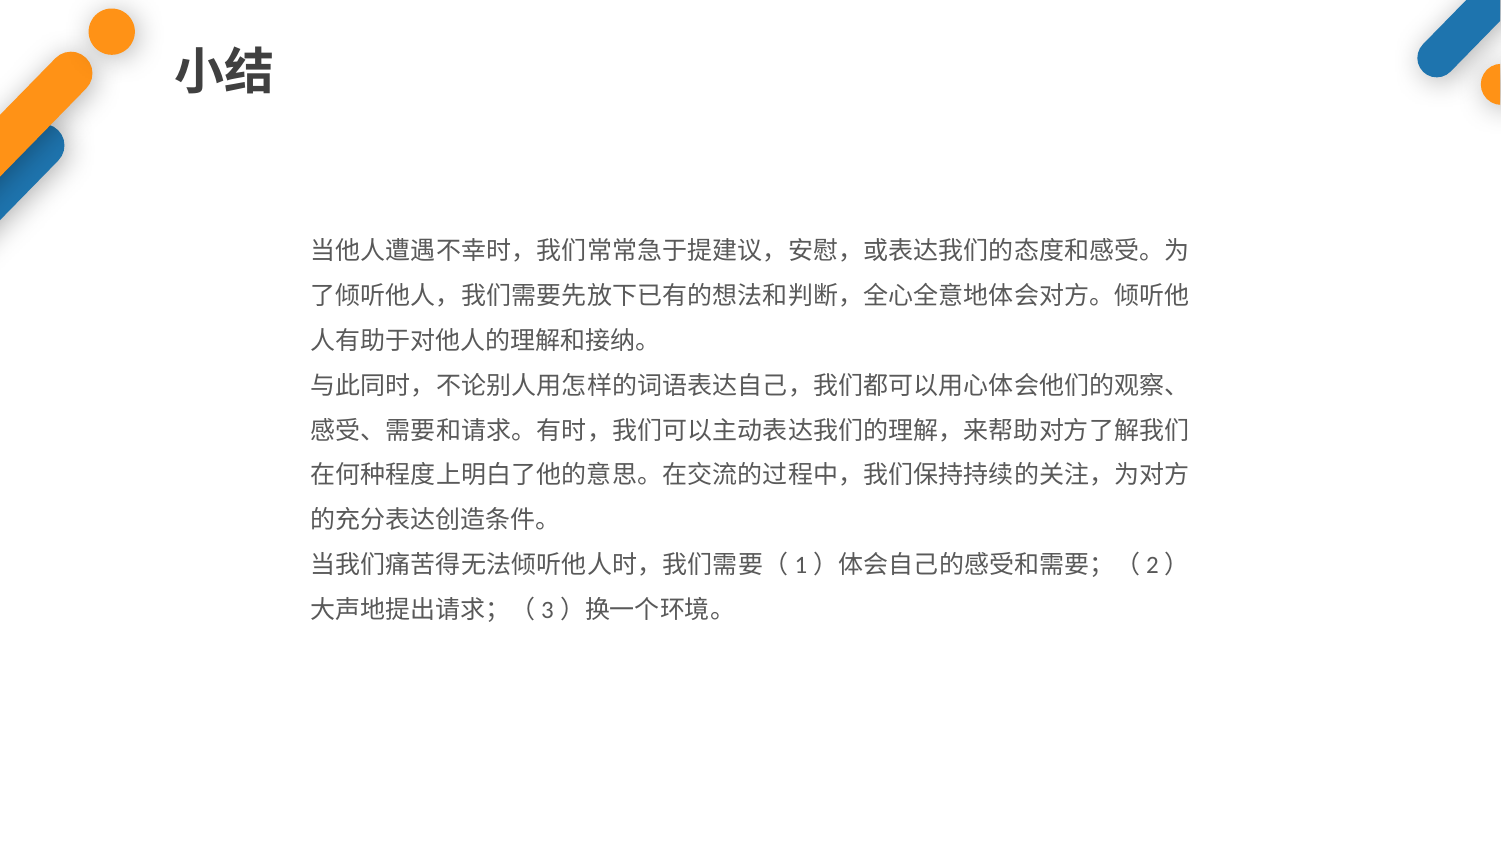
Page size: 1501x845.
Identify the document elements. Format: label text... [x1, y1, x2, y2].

text_box 当他人遭遇不幸时，我们常常急于提建议，安慰，或表达我们的态度和感受。为了倾听他人，我们需要先放下已有的想法和判断，全心全意地体会对方。倾听他人有助于对他人的理解和接纳。 与此同时，不论别人用怎样的词语表达自己，我们都可以用心体会他们的观察、感受、需要和请求。有时，我们可以主动表达我们的理解，来帮助对方了解我们在何种程度上明白了他的意思。在交流的过程中，我们保持持续的关注，为对方的充分表达创造条件。 当我们痛苦得无法倾听他人时，我们需要（1）体会自己的感受和需要；（2）大声地提出请求；（3）换一个环境。 [295, 212, 1205, 631]
text_box 小结 [159, 32, 1046, 108]
